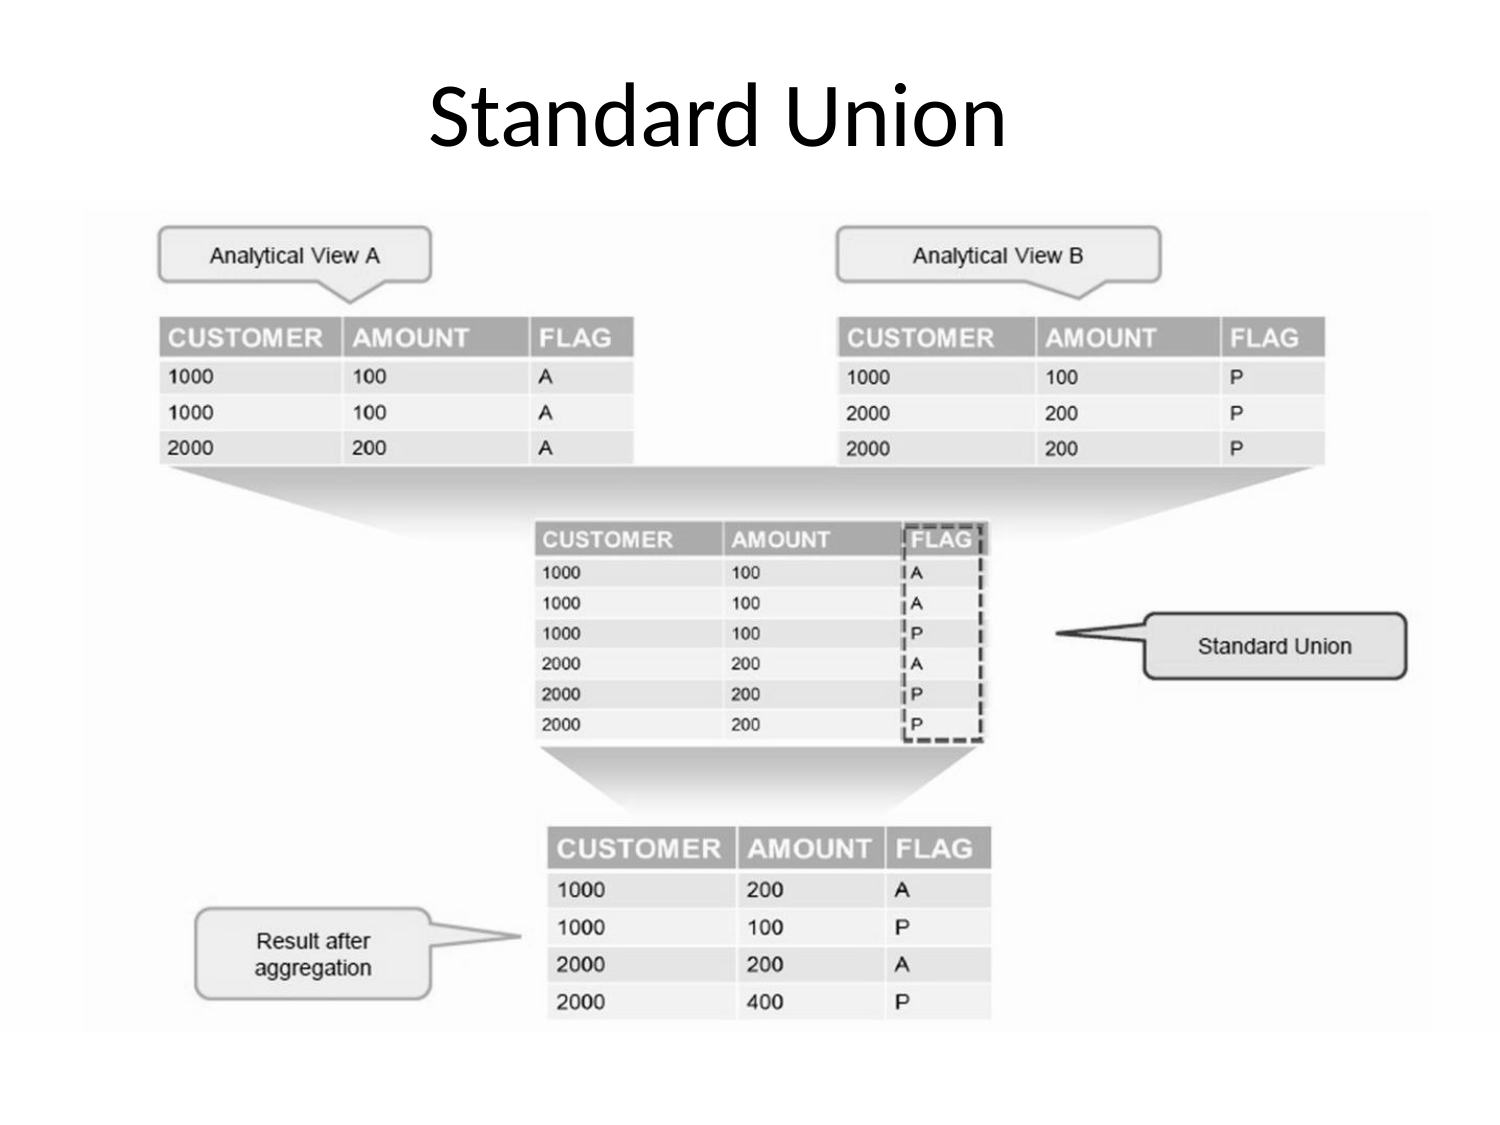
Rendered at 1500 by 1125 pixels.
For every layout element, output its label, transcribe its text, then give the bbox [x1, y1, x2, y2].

picture [1, 199, 1500, 1033]
title Standard Union [75, 45, 1363, 175]
